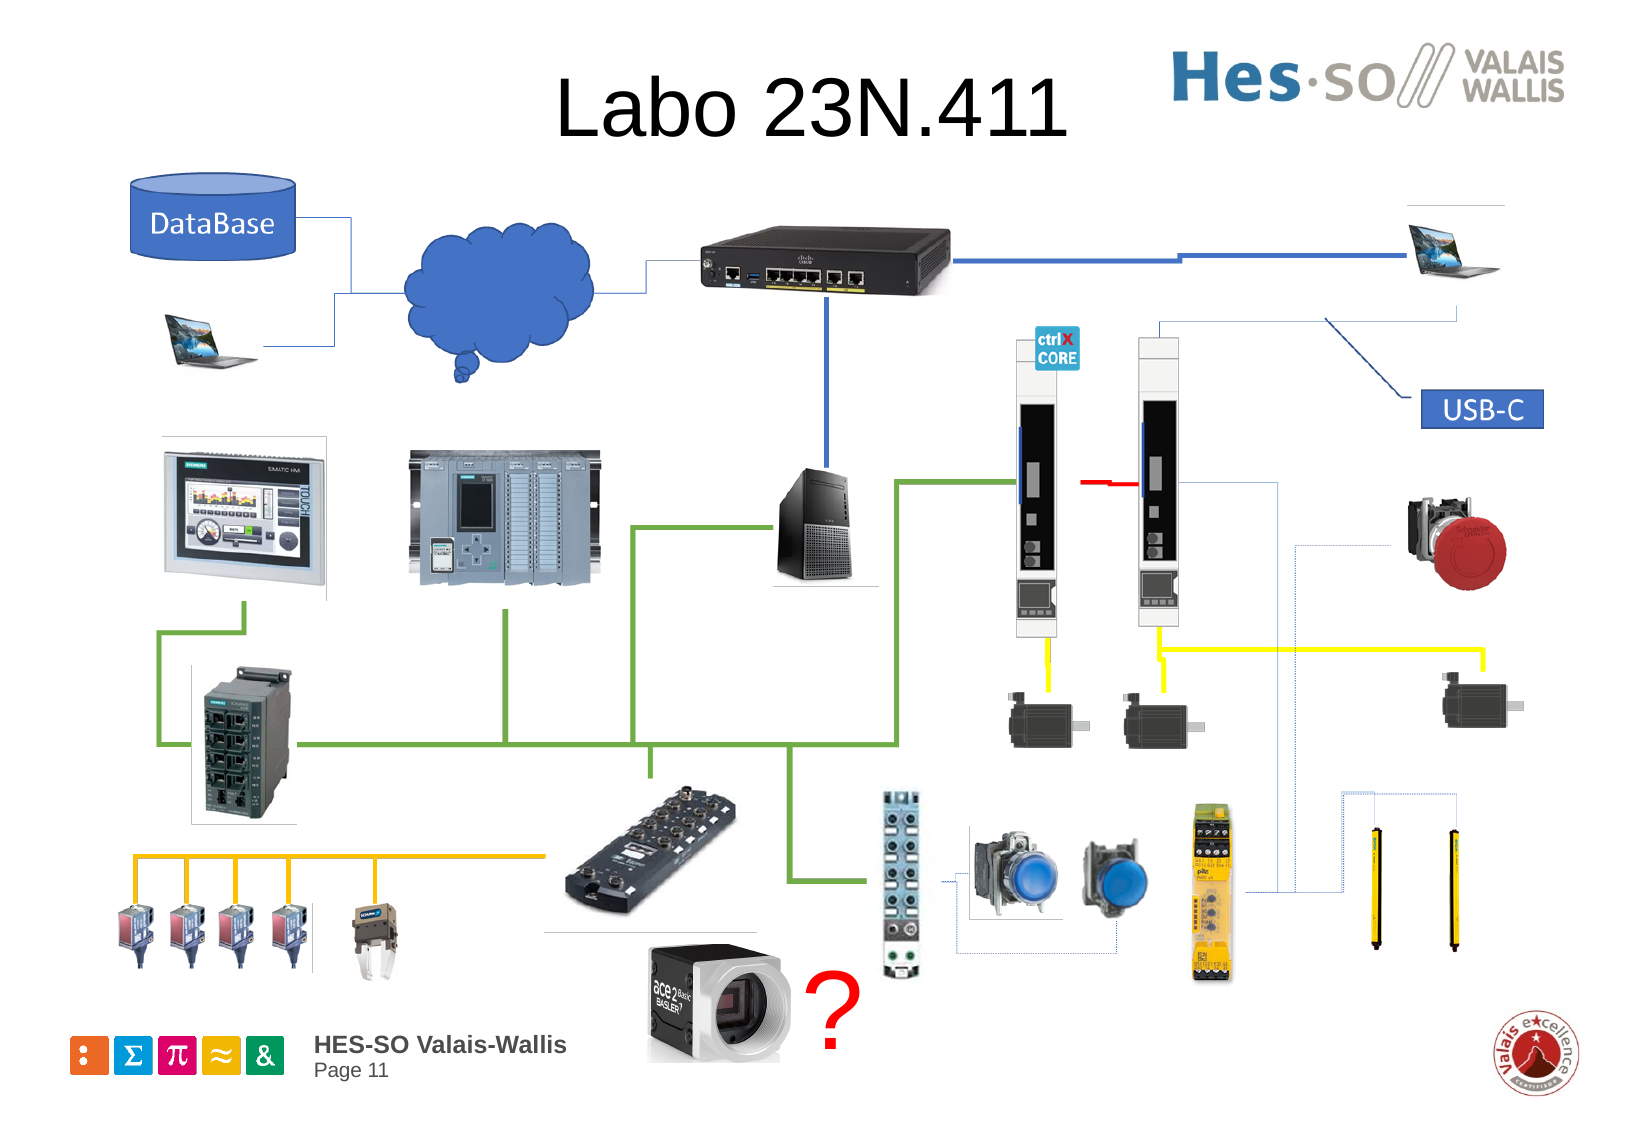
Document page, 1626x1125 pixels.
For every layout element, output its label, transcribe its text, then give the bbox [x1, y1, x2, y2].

picture [70, 1036, 114, 1075]
picture [646, 944, 792, 1063]
text_box ? [786, 994, 880, 1080]
picture [1173, 42, 1564, 108]
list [110, 172, 1544, 994]
title Labo 23N.411 [81, 45, 1544, 173]
picture [126, 1059, 140, 1065]
picture [153, 1036, 284, 1075]
picture [126, 1046, 141, 1057]
picture [1491, 1008, 1581, 1098]
